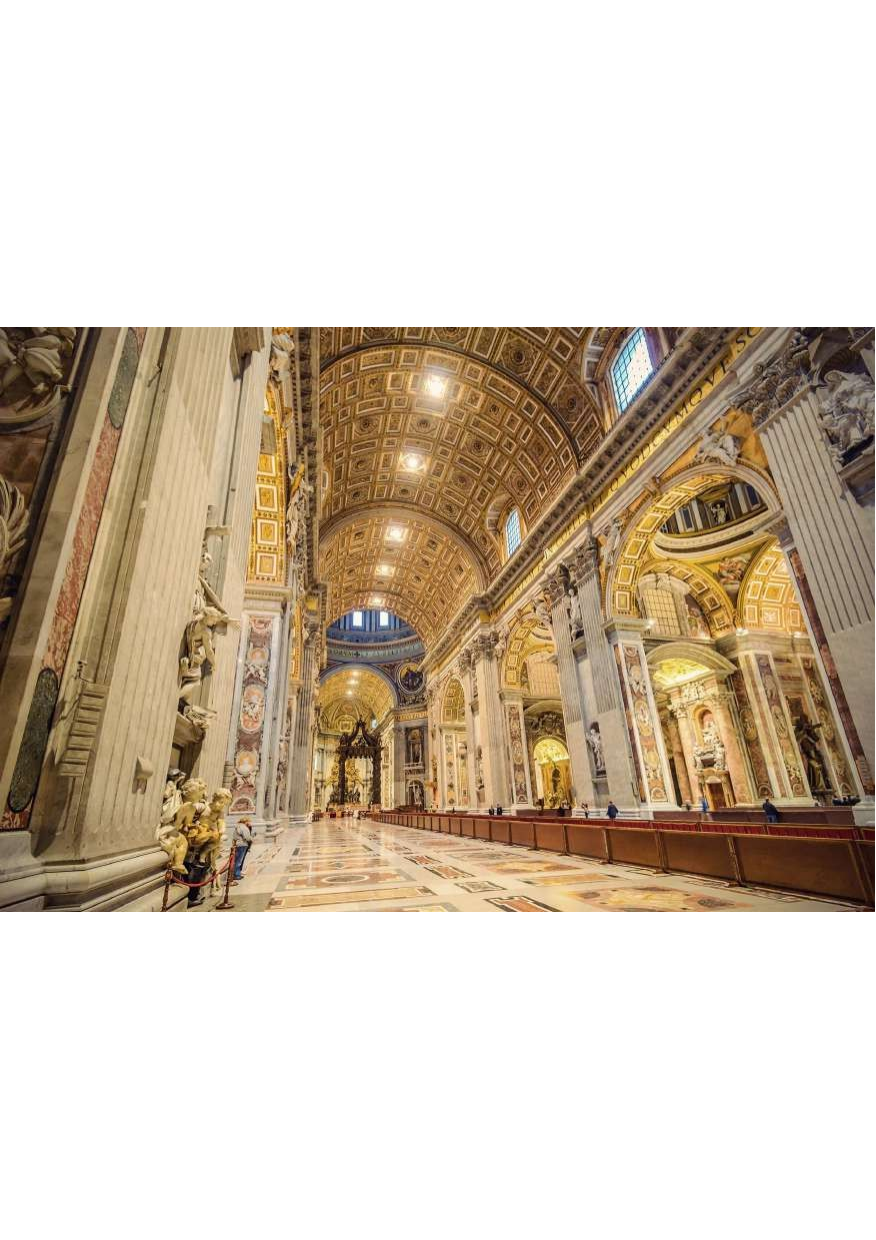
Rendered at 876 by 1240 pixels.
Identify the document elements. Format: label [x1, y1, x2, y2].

picture [0, 327, 875, 912]
